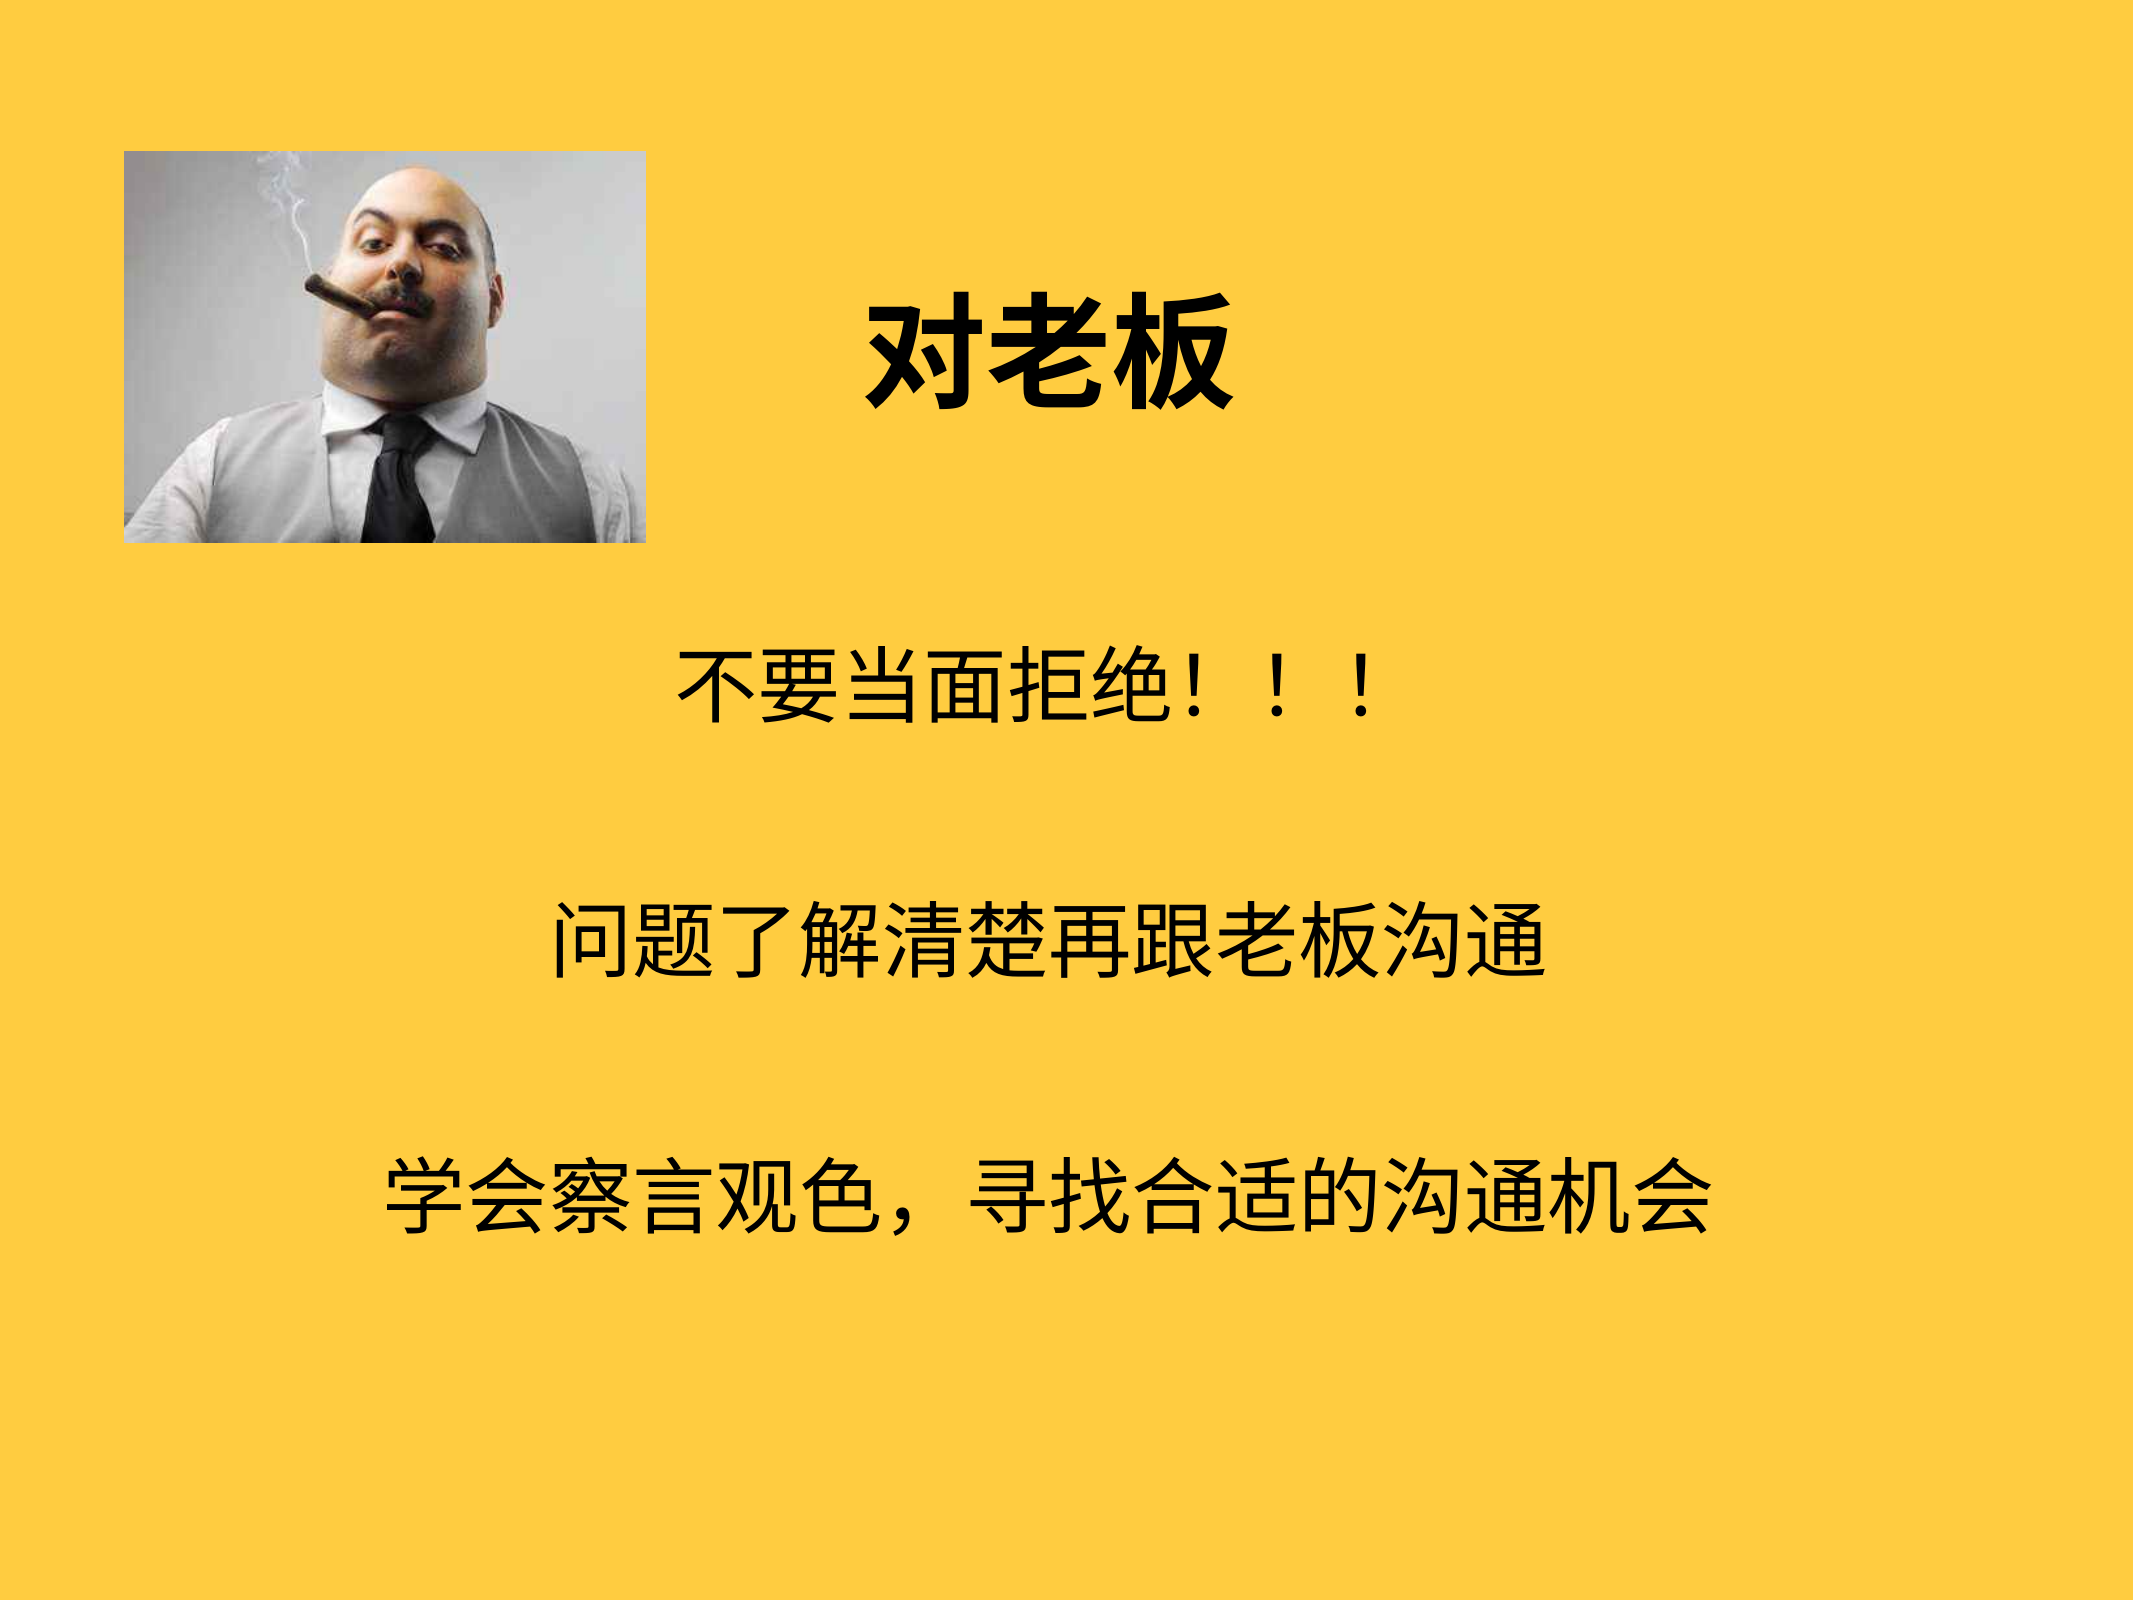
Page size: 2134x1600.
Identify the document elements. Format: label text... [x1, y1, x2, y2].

text_box 对老板 [852, 264, 1245, 432]
text_box 问题了解清楚再跟老板沟通 [541, 880, 1557, 997]
text_box 学会察言观色，寻找合适的沟通机会 [374, 1135, 1724, 1252]
text_box 不要当面拒绝！！！ [665, 624, 1432, 742]
picture [124, 151, 646, 543]
